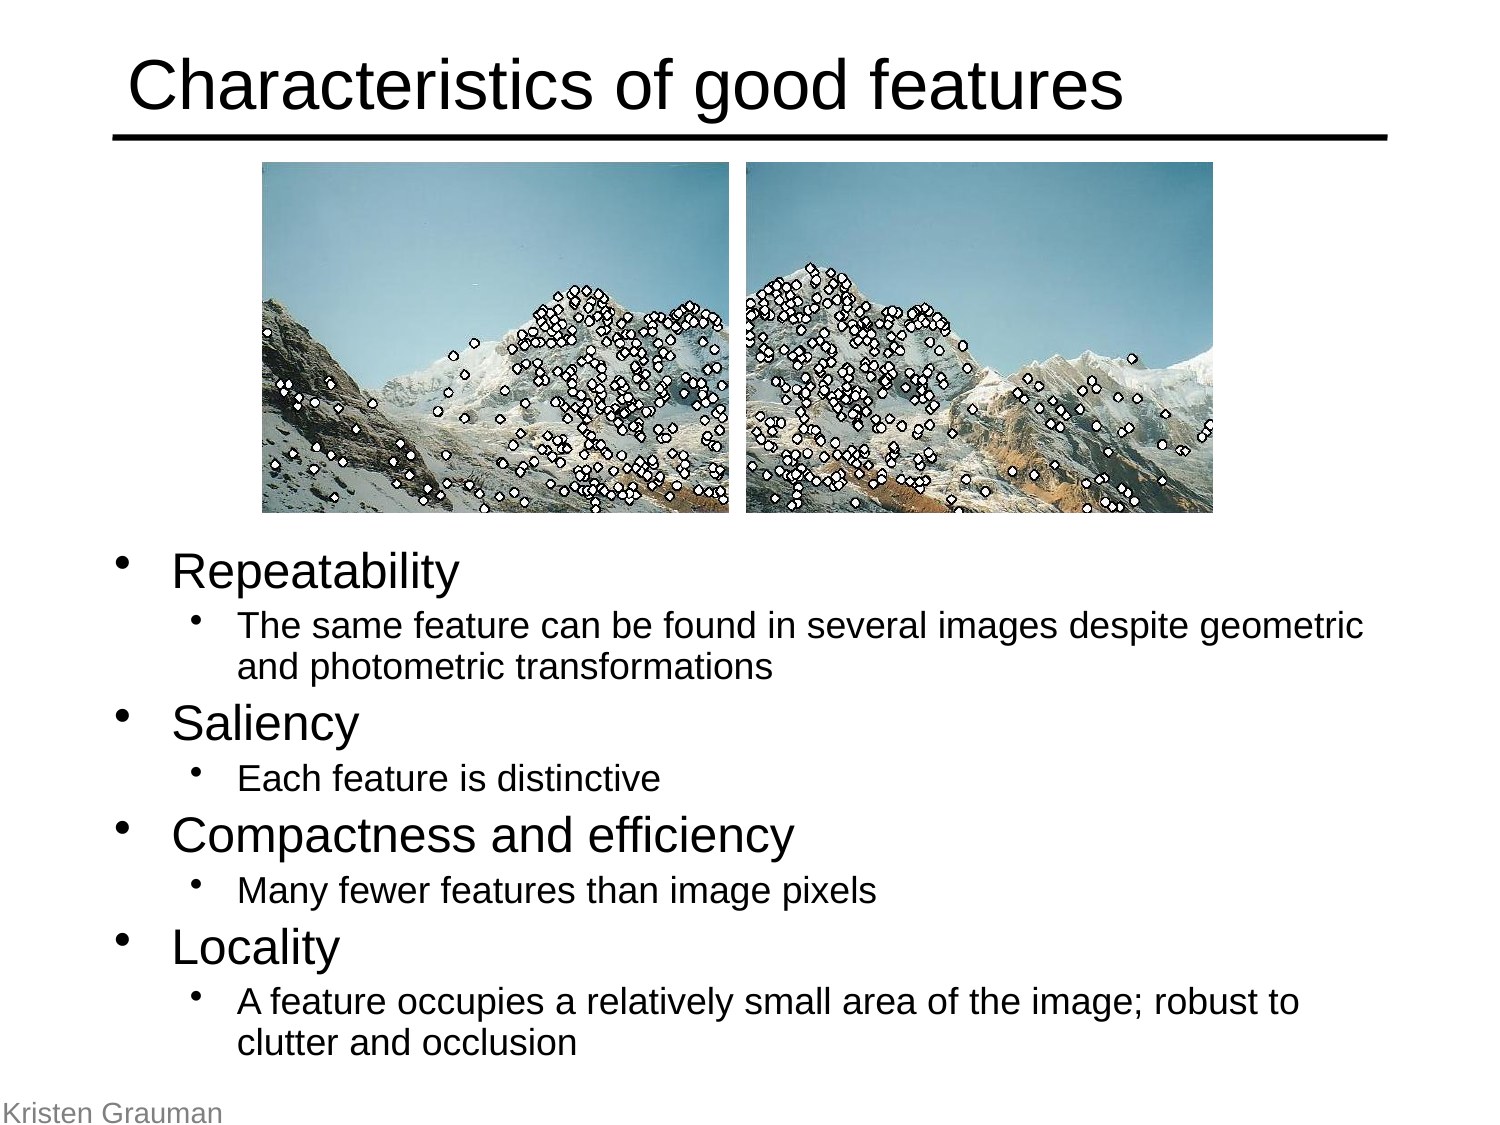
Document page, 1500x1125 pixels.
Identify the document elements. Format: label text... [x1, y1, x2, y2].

list Repeatability The same feature can be found in several images despite geometric and photometric transformations Saliency Each feature is distinctive Compactness and efficiency Many fewer features than image pixels Locality A feature occupies a relatively small area of the image; robust to clutter and occlusion [99, 537, 1413, 1125]
title Characteristics of good features [112, 12, 1388, 150]
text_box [262, 162, 1213, 513]
text_box Kristen Grauman [0, 1086, 350, 1125]
